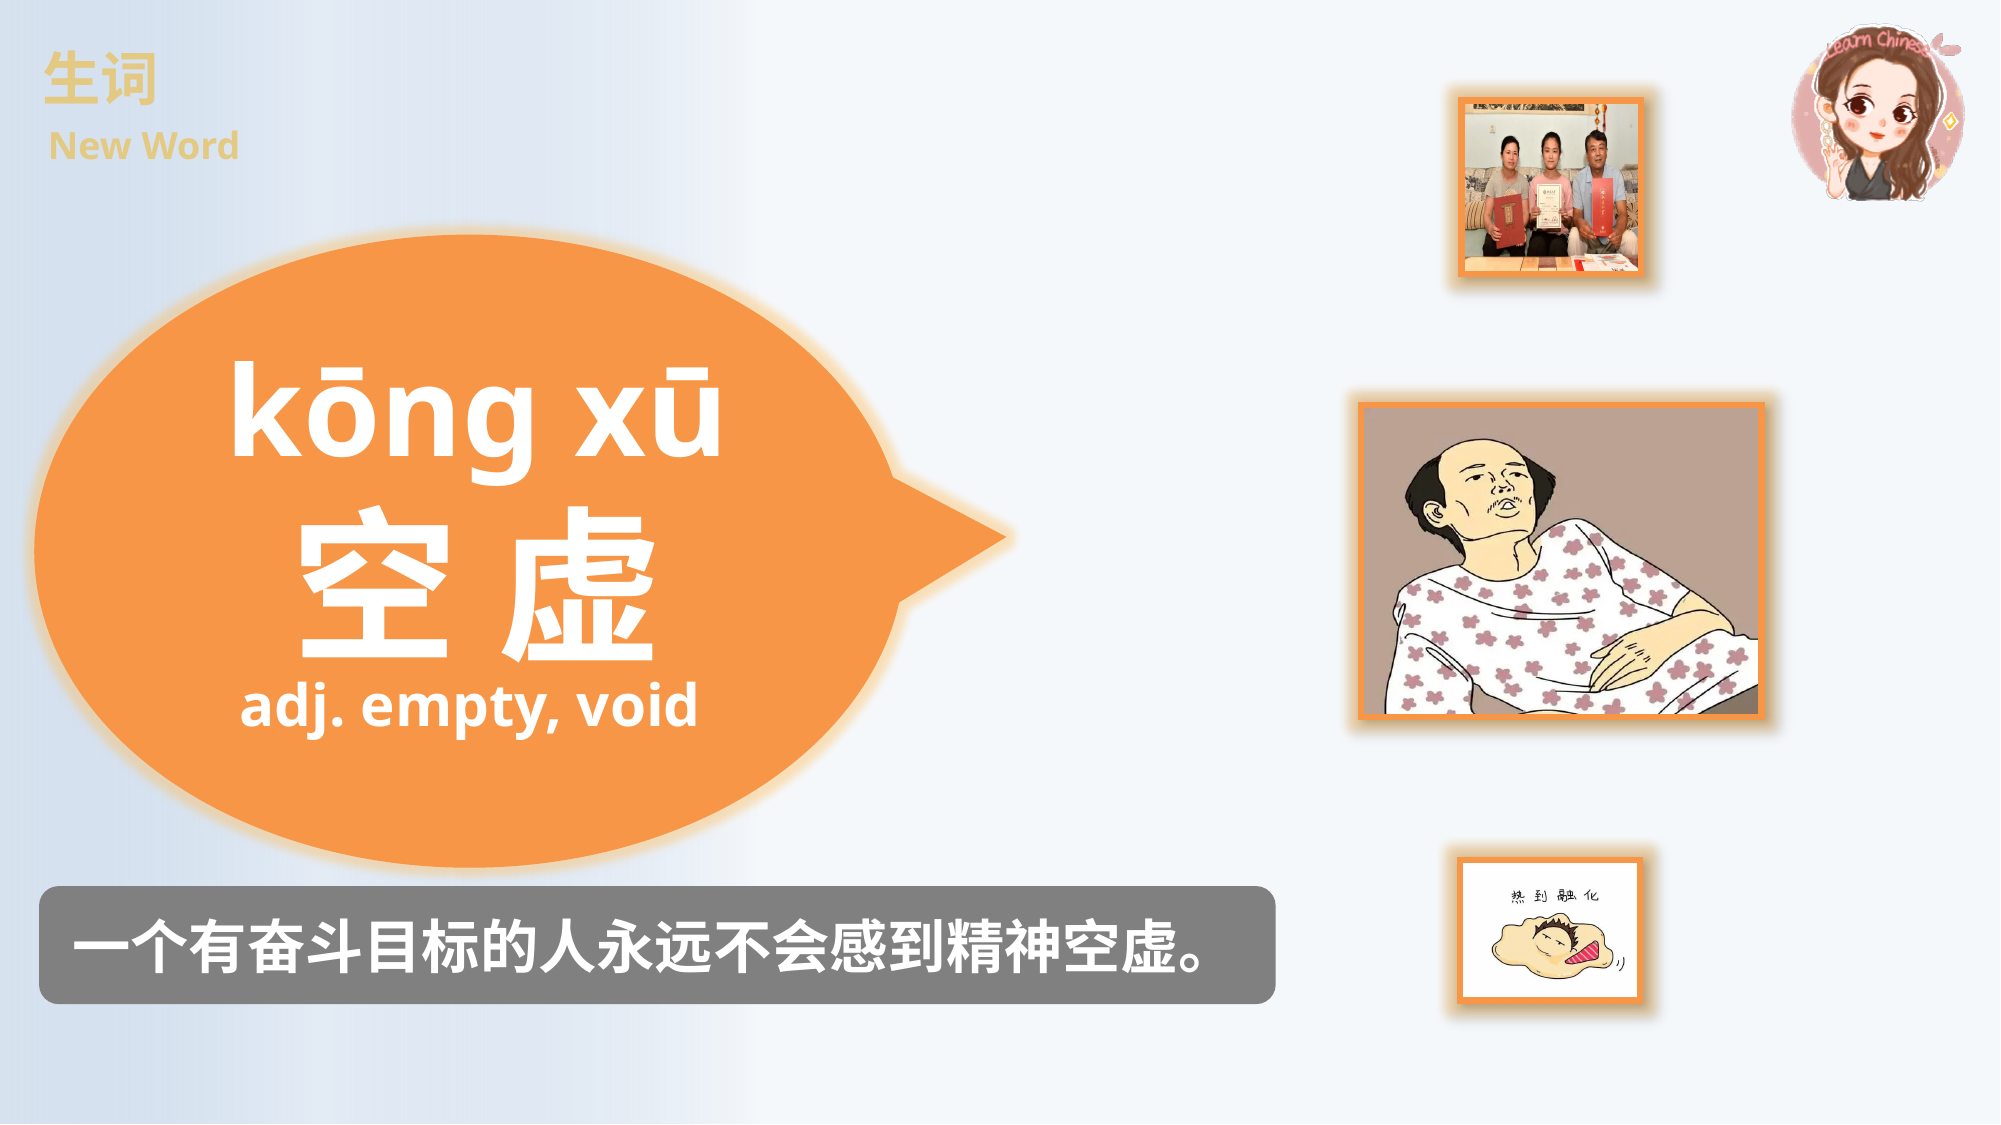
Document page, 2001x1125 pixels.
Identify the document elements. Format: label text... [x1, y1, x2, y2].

picture [0, 0, 2001, 1125]
text_box New Word [33, 115, 256, 175]
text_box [27, 239, 928, 864]
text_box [38, 886, 1276, 1005]
text_box 生词 [27, 35, 174, 120]
